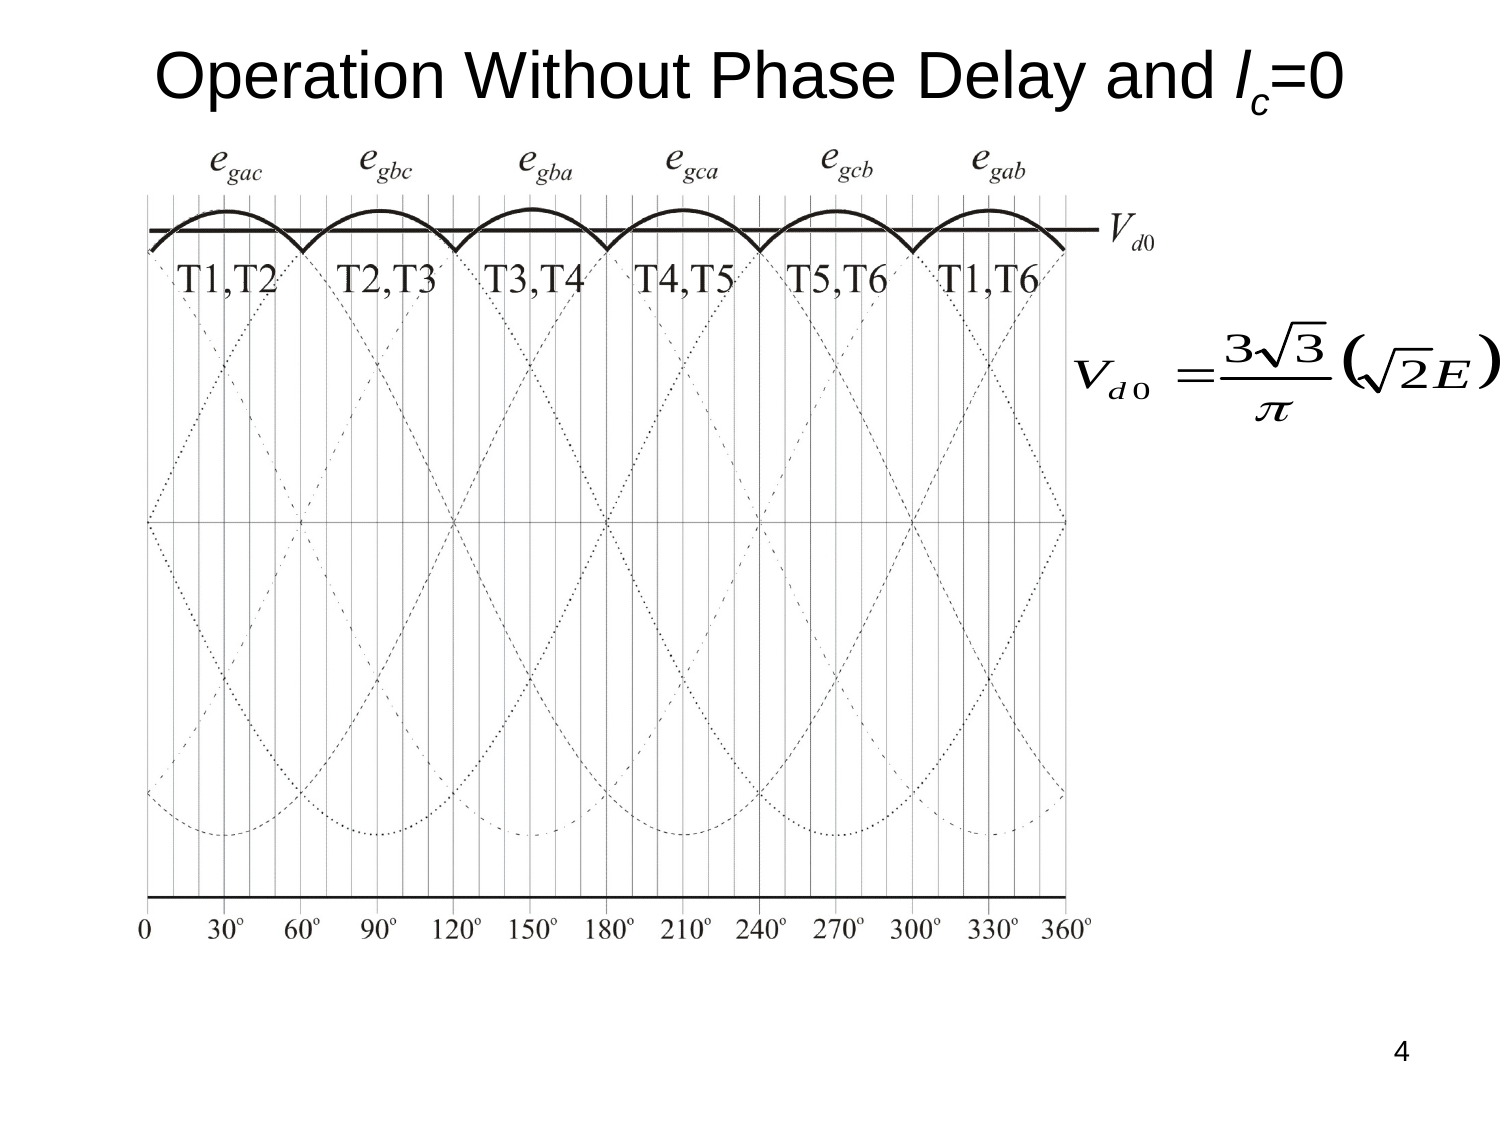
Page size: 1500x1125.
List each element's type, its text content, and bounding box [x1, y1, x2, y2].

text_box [1066, 312, 1500, 431]
slide_number 4 [1074, 1024, 1426, 1103]
title Operation Without Phase Delay and lc=0 [74, 24, 1426, 131]
picture [137, 137, 1163, 951]
